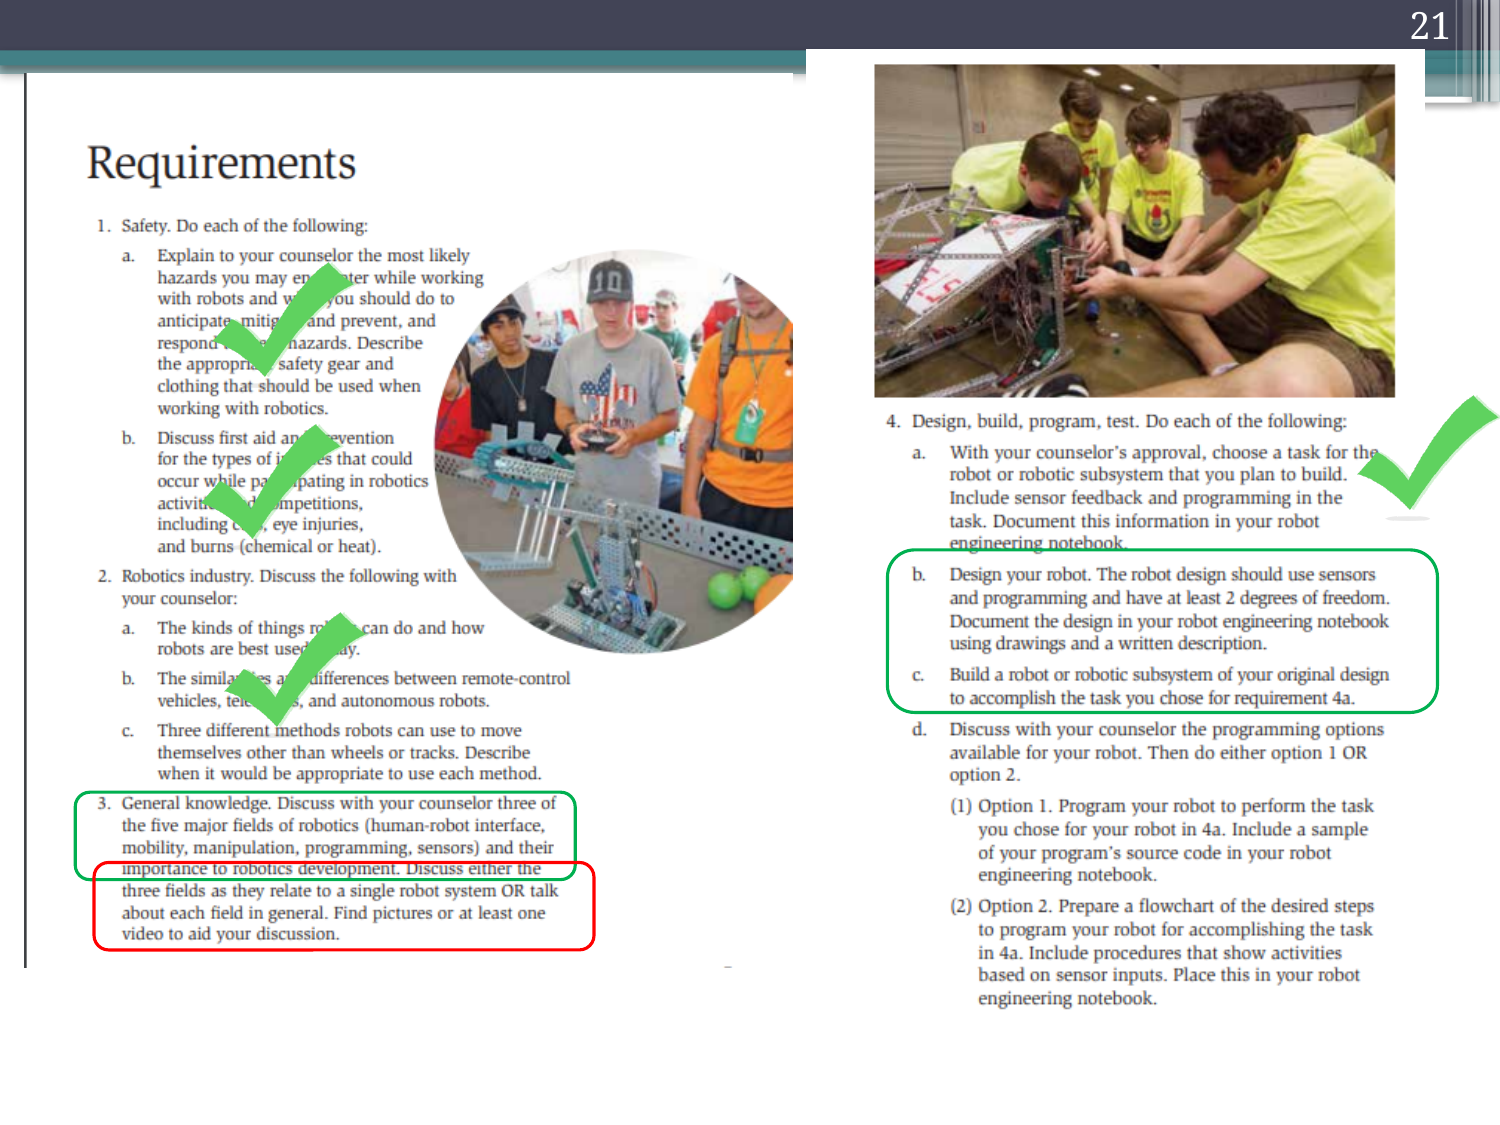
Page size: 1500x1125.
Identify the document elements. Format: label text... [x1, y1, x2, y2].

slide_number 21 [1341, 0, 1466, 61]
picture [805, 49, 1500, 1026]
picture [24, 73, 794, 968]
text_box [1431, 557, 1440, 706]
